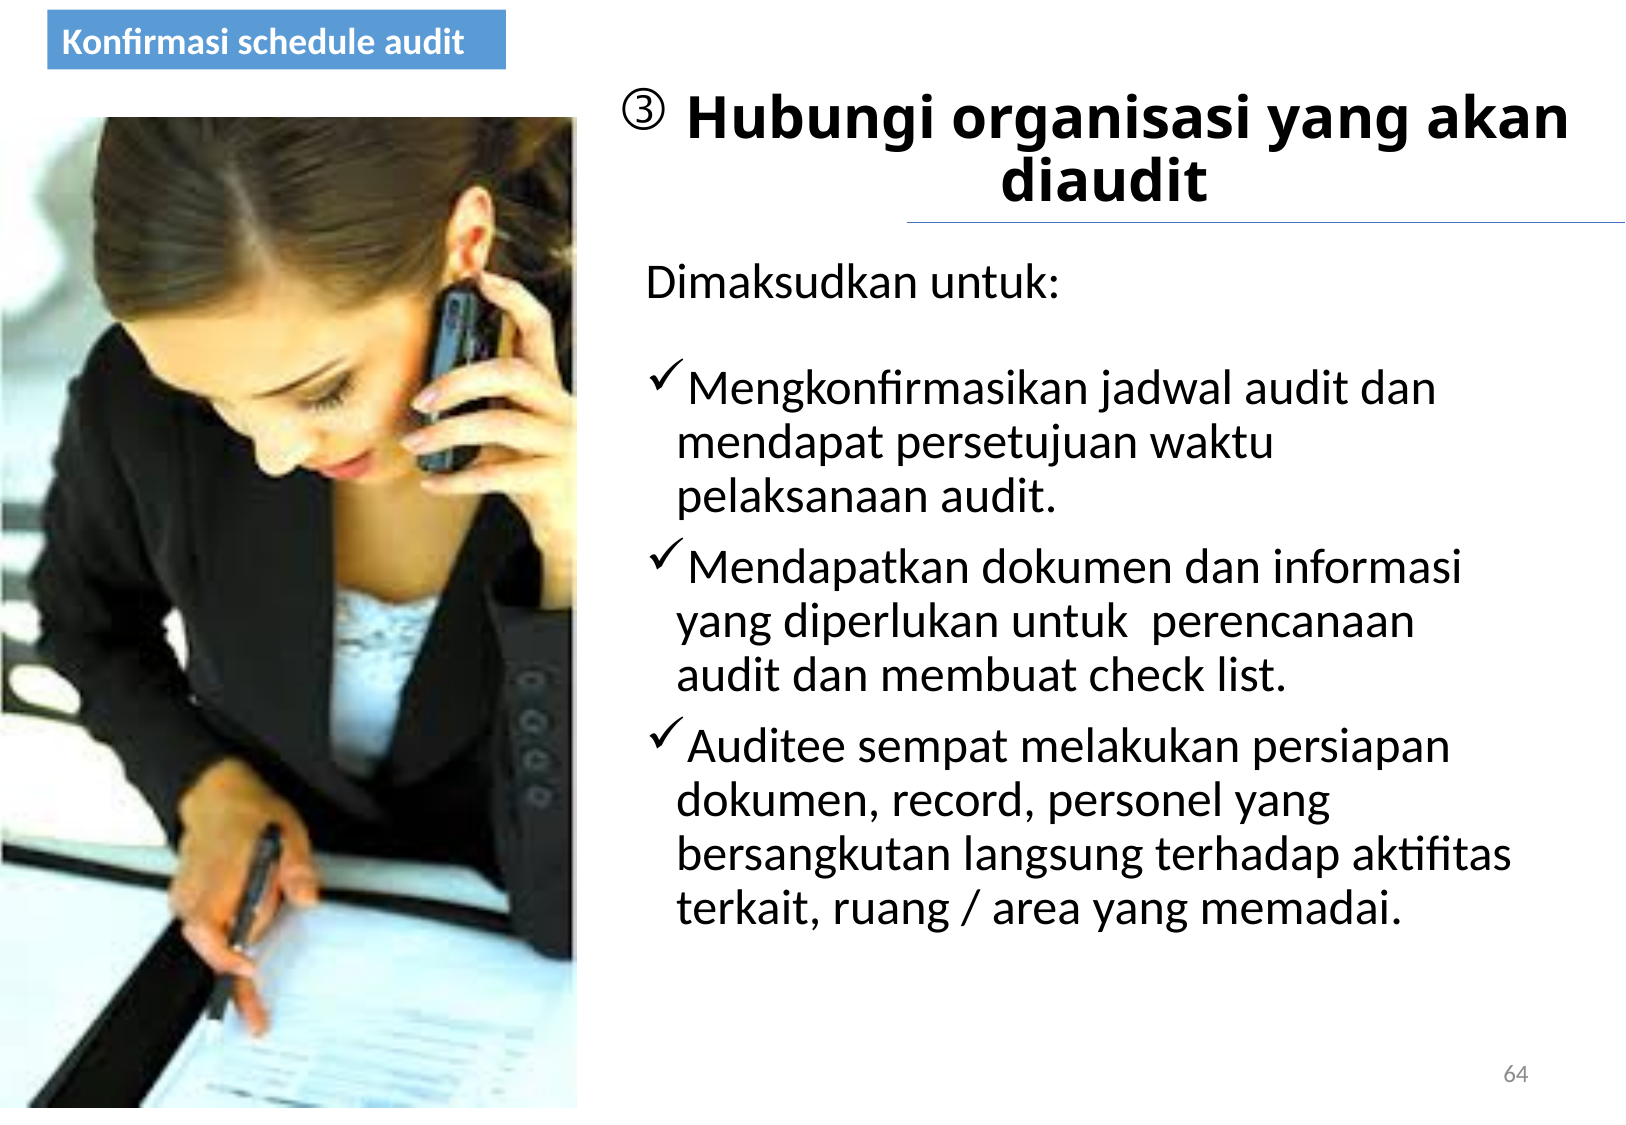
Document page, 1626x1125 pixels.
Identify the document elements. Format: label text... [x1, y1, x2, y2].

list Dimaksudkan untuk: Mengkonfirmasikan jadwal audit dan mendapat persetujuan waktu pelaksanaan audit. Mendapatkan dokumen dan informasi yang diperlukan untuk perencanaan audit dan membuat check list. Auditee sempat melakukan persiapan dokumen, record, personel yang bersangkutan langsung terhadap aktifitas terkait, ruang / area yang memadai. [630, 248, 1544, 1034]
slide_number 64 [1164, 1042, 1544, 1103]
text_box Konfirmasi schedule audit [47, 9, 506, 70]
title Hubungi organisasi yang akan diaudit [576, 80, 1613, 223]
picture [0, 117, 577, 1108]
